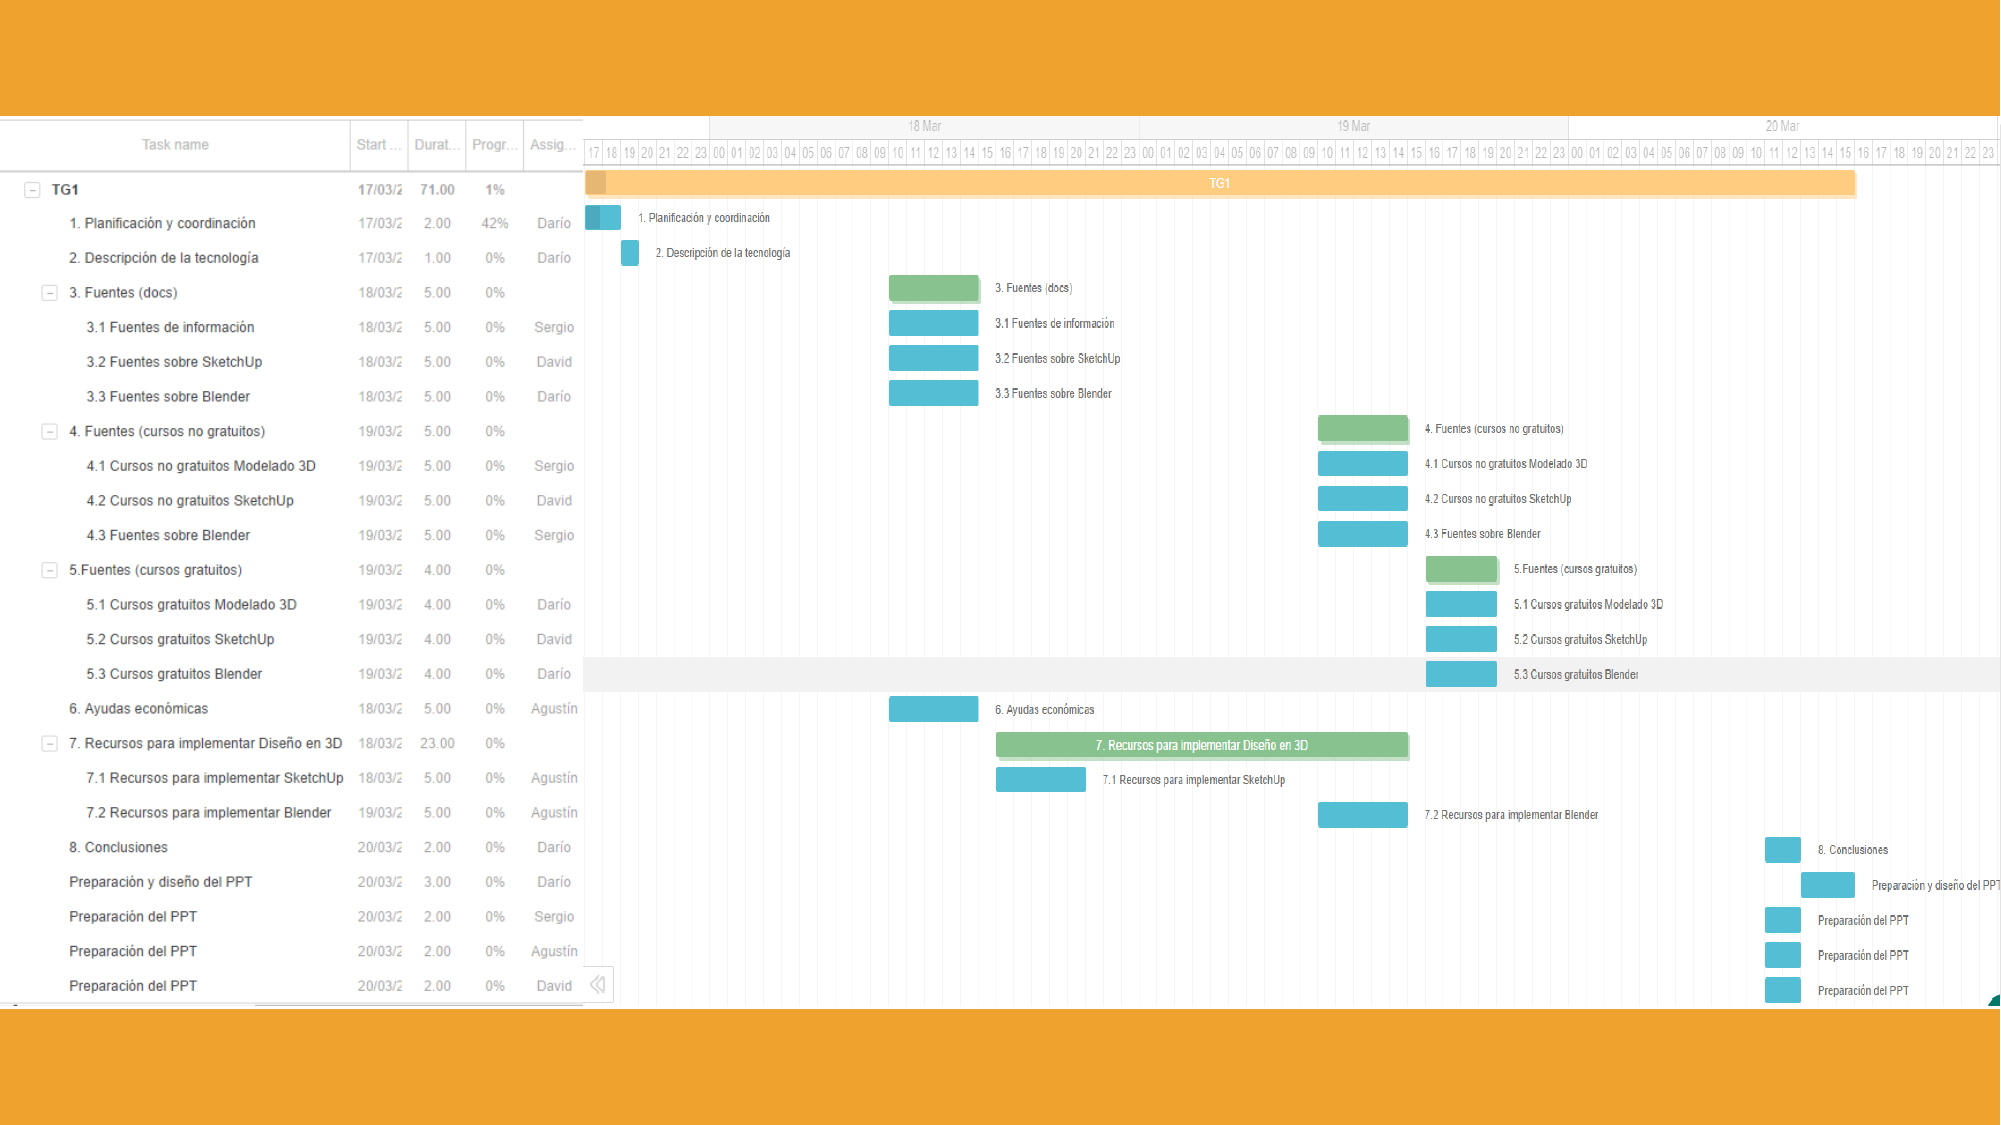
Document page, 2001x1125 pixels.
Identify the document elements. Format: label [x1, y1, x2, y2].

picture [0, 115, 2000, 1007]
text_box [0, 1009, 2000, 1125]
text_box [0, 0, 2000, 115]
